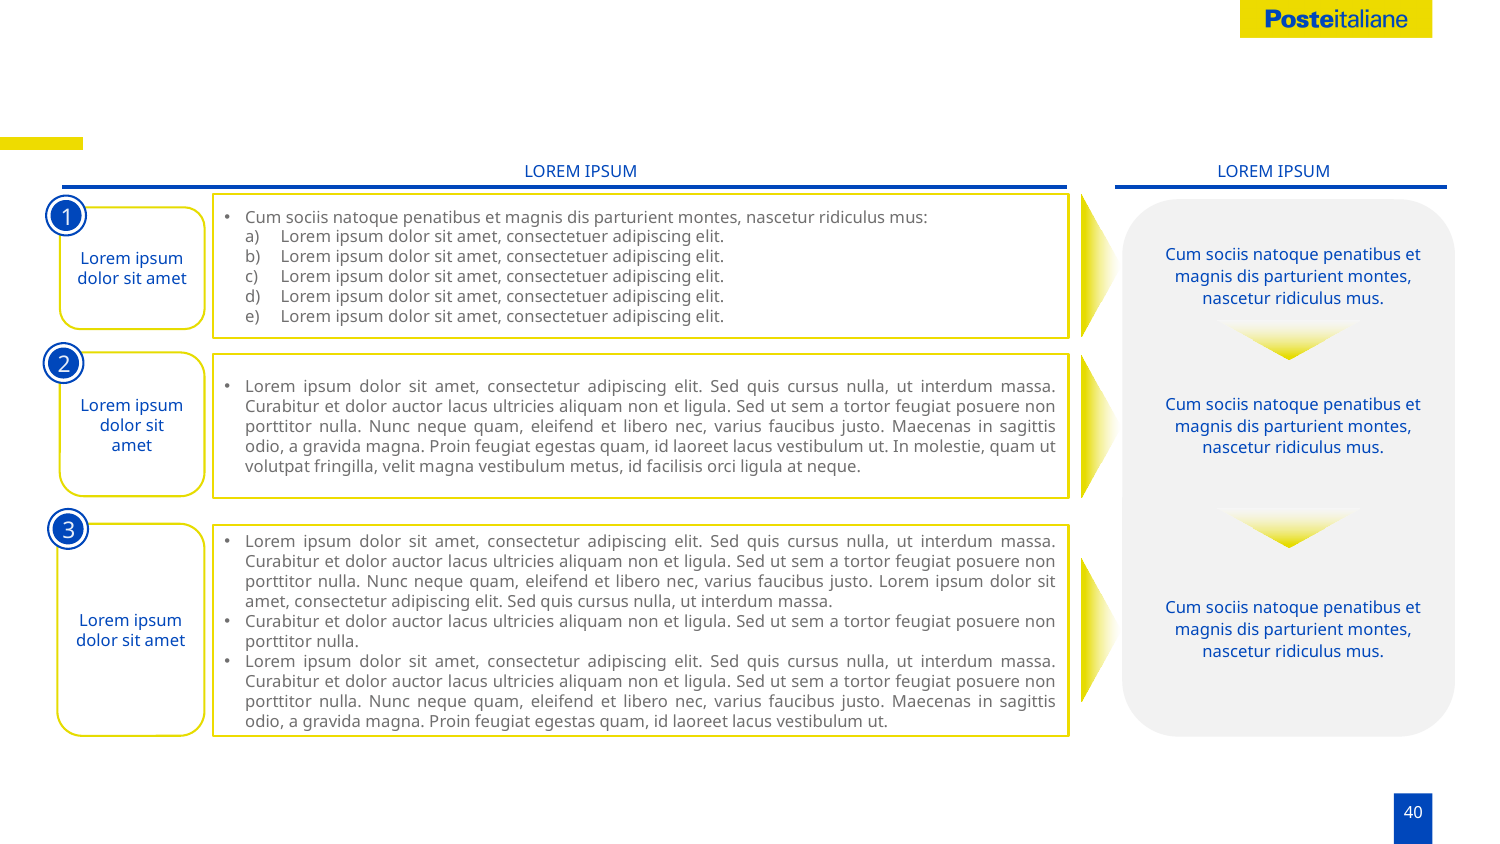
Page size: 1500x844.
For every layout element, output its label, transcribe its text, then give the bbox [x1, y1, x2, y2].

text_box LOREM IPSUM [1114, 160, 1434, 181]
text_box Cum sociis natoque penatibus et magnis dis parturient montes, nascetur ridiculus mus. [1143, 352, 1434, 497]
text_box 1 [19, 200, 113, 230]
text_box Lorem ipsum dolor sit amet [57, 523, 205, 736]
text_box [1081, 194, 1121, 337]
text_box Lorem ipsum dolor sit amet, consectetur adipiscing elit. Sed quis cursus nulla, ut interdum massa. Curabitur et dolor auctor lacus ultricies aliquam non et ligula. Sed ut sem a tortor feugiat posuere non porttitor nulla. Nunc neque quam, eleifend et libero nec, varius faucibus justo. Lorem ipsum dolor sit amet, consectetur adipiscing elit. Sed quis cursus nulla, ut interdum massa. Curabitur et dolor auctor lacus ultricies aliquam non et ligula. Sed ut sem a tortor feugiat posuere non porttitor nulla. Lorem ipsum dolor sit amet, consectetur adipiscing elit. Sed quis cursus nulla, ut interdum massa. Curabitur et dolor auctor lacus ultricies aliquam non et ligula. Sed ut sem a tortor feugiat posuere non porttitor nulla. Nunc neque quam, eleifend et libero nec, varius faucibus justo. Maecenas in sagittis odio, a gravida magna. Proin feugiat egestas quam, id laoreet lacus vestibulum ut. [213, 525, 1069, 736]
text_box [1081, 355, 1121, 498]
text_box Cum sociis natoque penatibus et magnis dis parturient montes, nascetur ridiculus mus: Lorem ipsum dolor sit amet, consectetuer adipiscing elit. Lorem ipsum dolor sit amet, consectetuer adipiscing elit. Lorem ipsum dolor sit amet, consectetuer adipiscing elit. Lorem ipsum dolor sit amet, consectetuer adipiscing elit. Lorem ipsum dolor sit amet, consectetuer adipiscing elit. [213, 194, 1069, 339]
text_box Cum sociis natoque penatibus et magnis dis parturient montes, nascetur ridiculus mus. [1143, 534, 1434, 721]
text_box 1 [195, 417, 289, 435]
text_box [51, 343, 76, 347]
text_box [1217, 508, 1360, 548]
text_box Lorem ipsum dolor sit amet, consectetur adipiscing elit. Sed quis cursus nulla, ut interdum massa. Curabitur et dolor auctor lacus ultricies aliquam non et ligula. Sed ut sem a tortor feugiat posuere non porttitor nulla. Nunc neque quam, eleifend et libero nec, varius faucibus justo. Maecenas in sagittis odio, a gravida magna. Proin feugiat egestas quam, id laoreet lacus vestibulum ut. In molestie, quam ut volutpat fringilla, velit magna vestibulum metus, id facilisis orci ligula at neque. [213, 353, 1069, 498]
text_box [52, 230, 80, 236]
text_box [55, 544, 82, 549]
text_box [1081, 558, 1121, 702]
picture [1240, 0, 1433, 38]
text_box Cum sociis natoque penatibus et magnis dis parturient montes, nascetur ridiculus mus. [1143, 226, 1434, 323]
text_box Lorem ipsum dolor sit amet [59, 207, 205, 330]
text_box LOREM IPSUM [93, 160, 1069, 181]
text_box [1217, 320, 1360, 360]
text_box 2 [16, 347, 110, 377]
text_box [54, 508, 82, 514]
text_box 3 [21, 514, 115, 544]
text_box [1122, 199, 1455, 736]
text_box [53, 195, 79, 200]
text_box Lorem ipsum dolor sit amet [59, 352, 205, 497]
text_box [49, 377, 78, 383]
